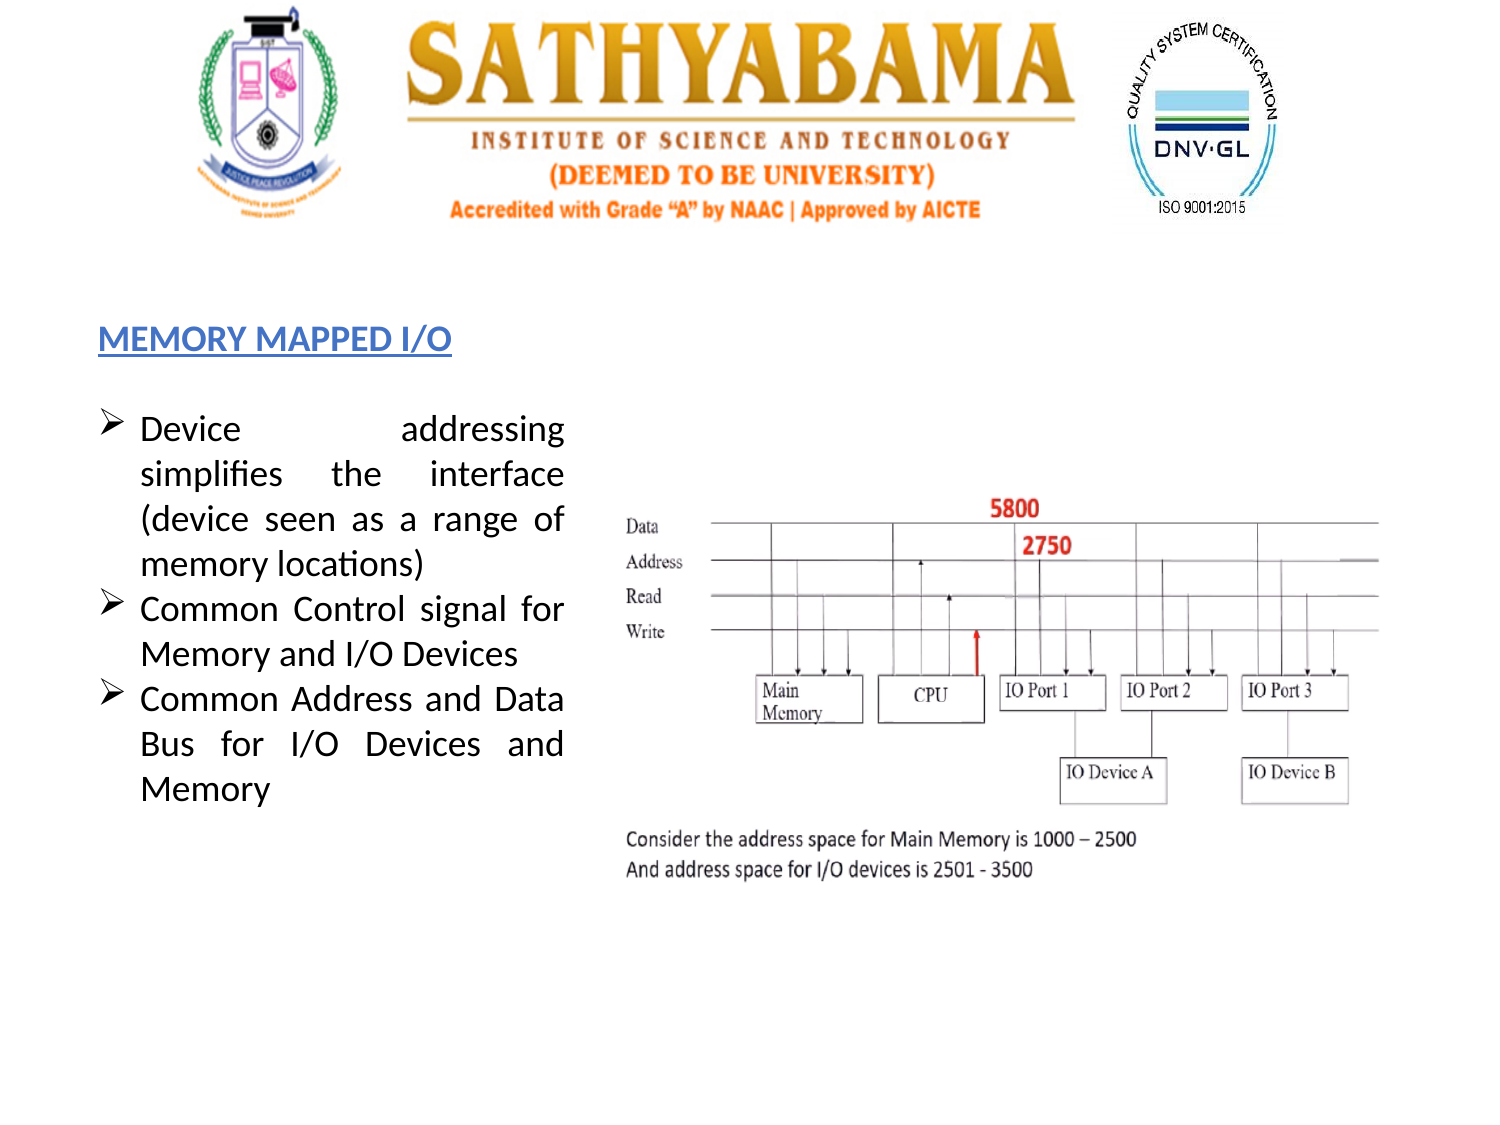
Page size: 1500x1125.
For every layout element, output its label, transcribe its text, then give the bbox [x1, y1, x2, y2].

picture [397, 0, 1084, 230]
picture [1112, 8, 1283, 238]
picture [605, 495, 1401, 885]
picture [186, 3, 352, 227]
text_box MEMORY MAPPED I/O Device addressing simplifies the interface (device seen as a range of memory locations) Common Control signal for Memory and I/O Devices Common Address and Data Bus for I/O Devices and Memory [83, 306, 580, 1042]
